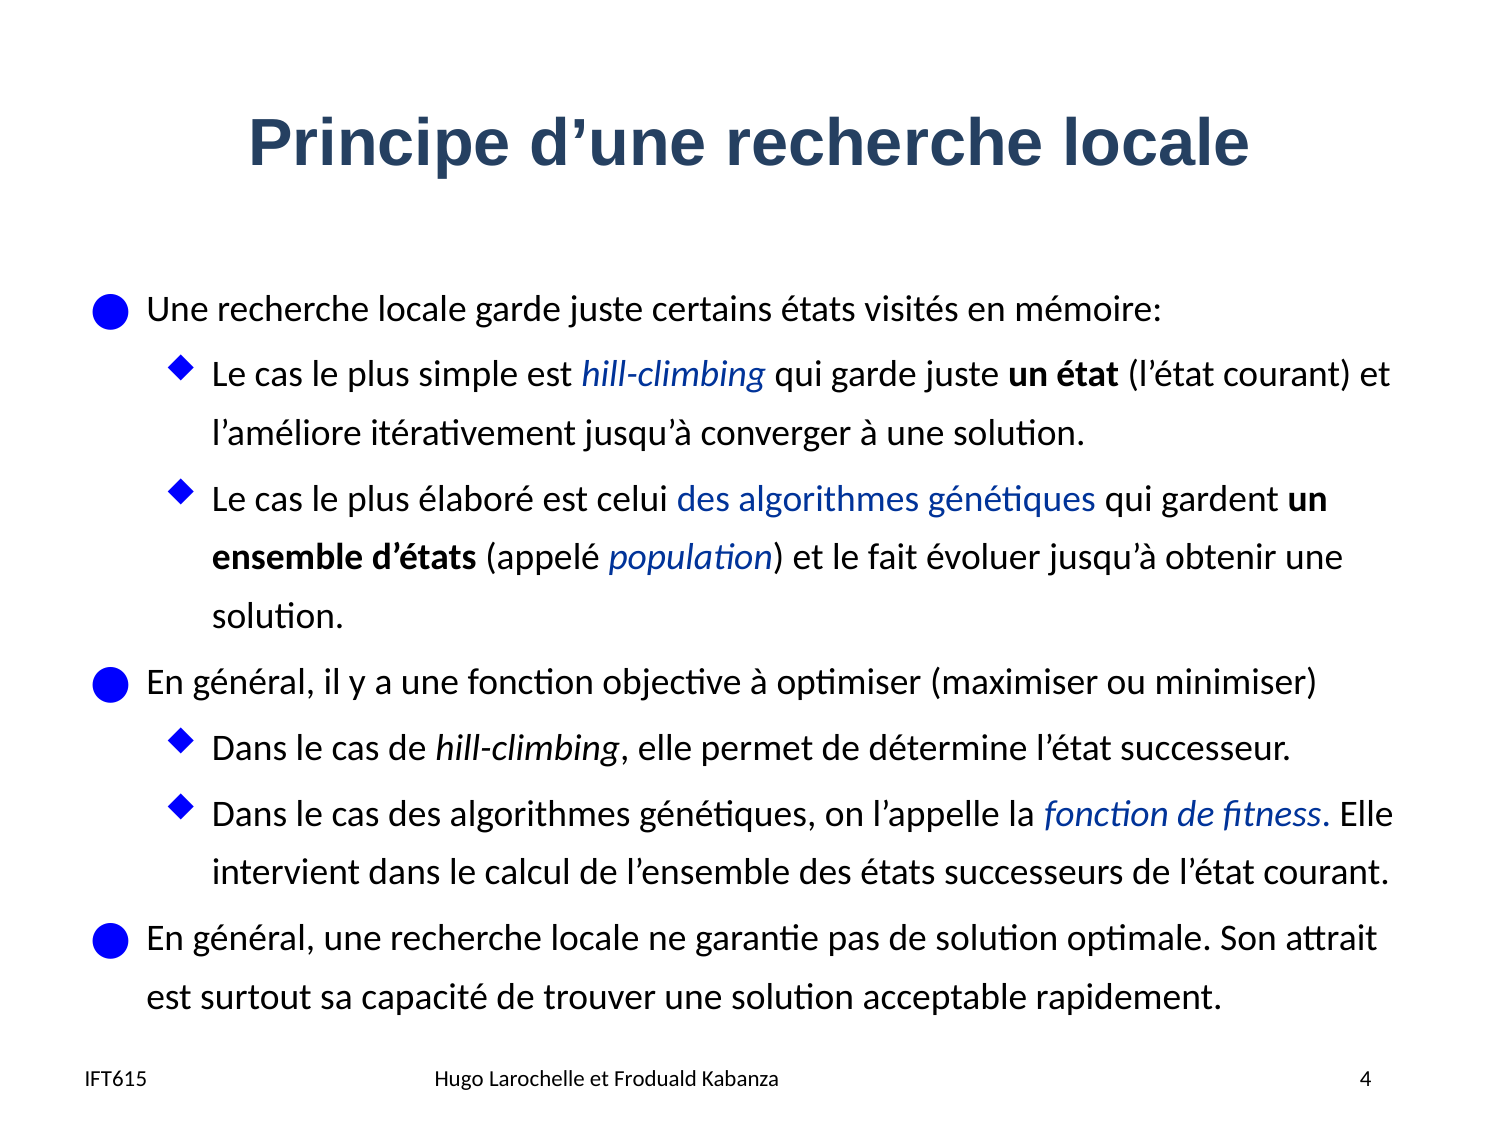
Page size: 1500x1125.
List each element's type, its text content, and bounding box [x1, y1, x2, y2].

slide_number Hugo Larochelle et Froduald Kabanza [419, 1056, 950, 1117]
footer IFT615 [69, 1056, 200, 1117]
slide_number 4 [1344, 1056, 1431, 1117]
title Principe d’une recherche locale [75, 45, 1425, 233]
list Une recherche locale garde juste certains états visités en mémoire: Le cas le plus simple est hill-climbing qui garde juste un état (l’état courant) et l’améliore itérativement jusqu’à converger à une solution. Le cas le plus élaboré est celui des algorithmes génétiques qui gardent un ensemble d’états (appelé population) et le fait évoluer jusqu’à obtenir une solution. En général, il y a une fonction objective à optimiser (maximiser ou minimiser) Dans le cas de hill-climbing, elle permet de détermine l’état successeur. Dans le cas des algorithmes génétiques, on l’appelle la fonction de fitness. Elle intervient dans le calcul de l’ensemble des états successeurs de l’état courant. En général, une recherche locale ne garantie pas de solution optimale. Son attrait est surtout sa capacité de trouver une solution acceptable rapidement. [75, 262, 1425, 1005]
